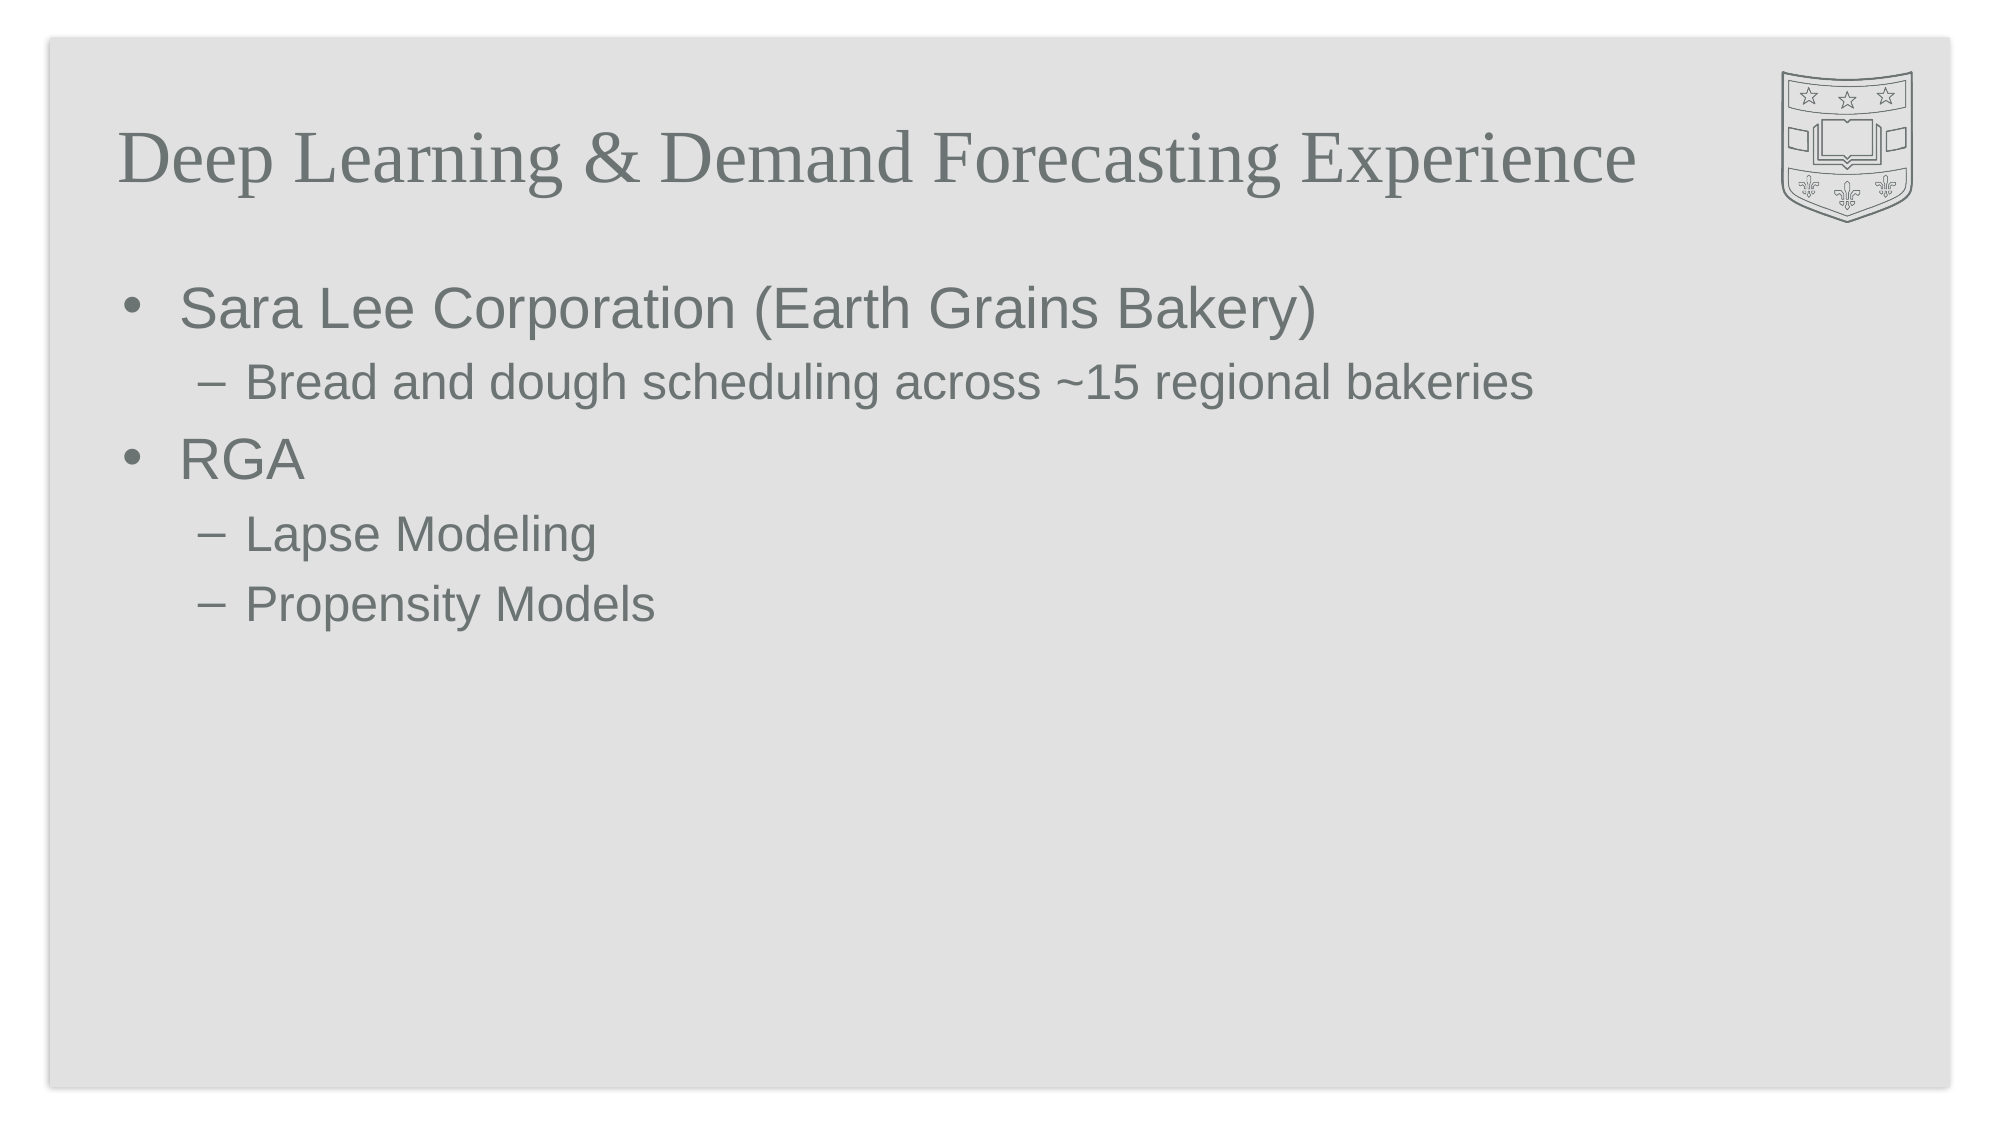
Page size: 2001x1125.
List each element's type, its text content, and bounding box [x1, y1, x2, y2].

list Sara Lee Corporation (Earth Grains Bakery) Bread and dough scheduling across ~15 regional bakeries RGA Lapse Modeling Propensity Models [108, 262, 1889, 1047]
title Deep Learning & Demand Forecasting Experience [102, 71, 1686, 233]
picture [1781, 71, 1913, 223]
